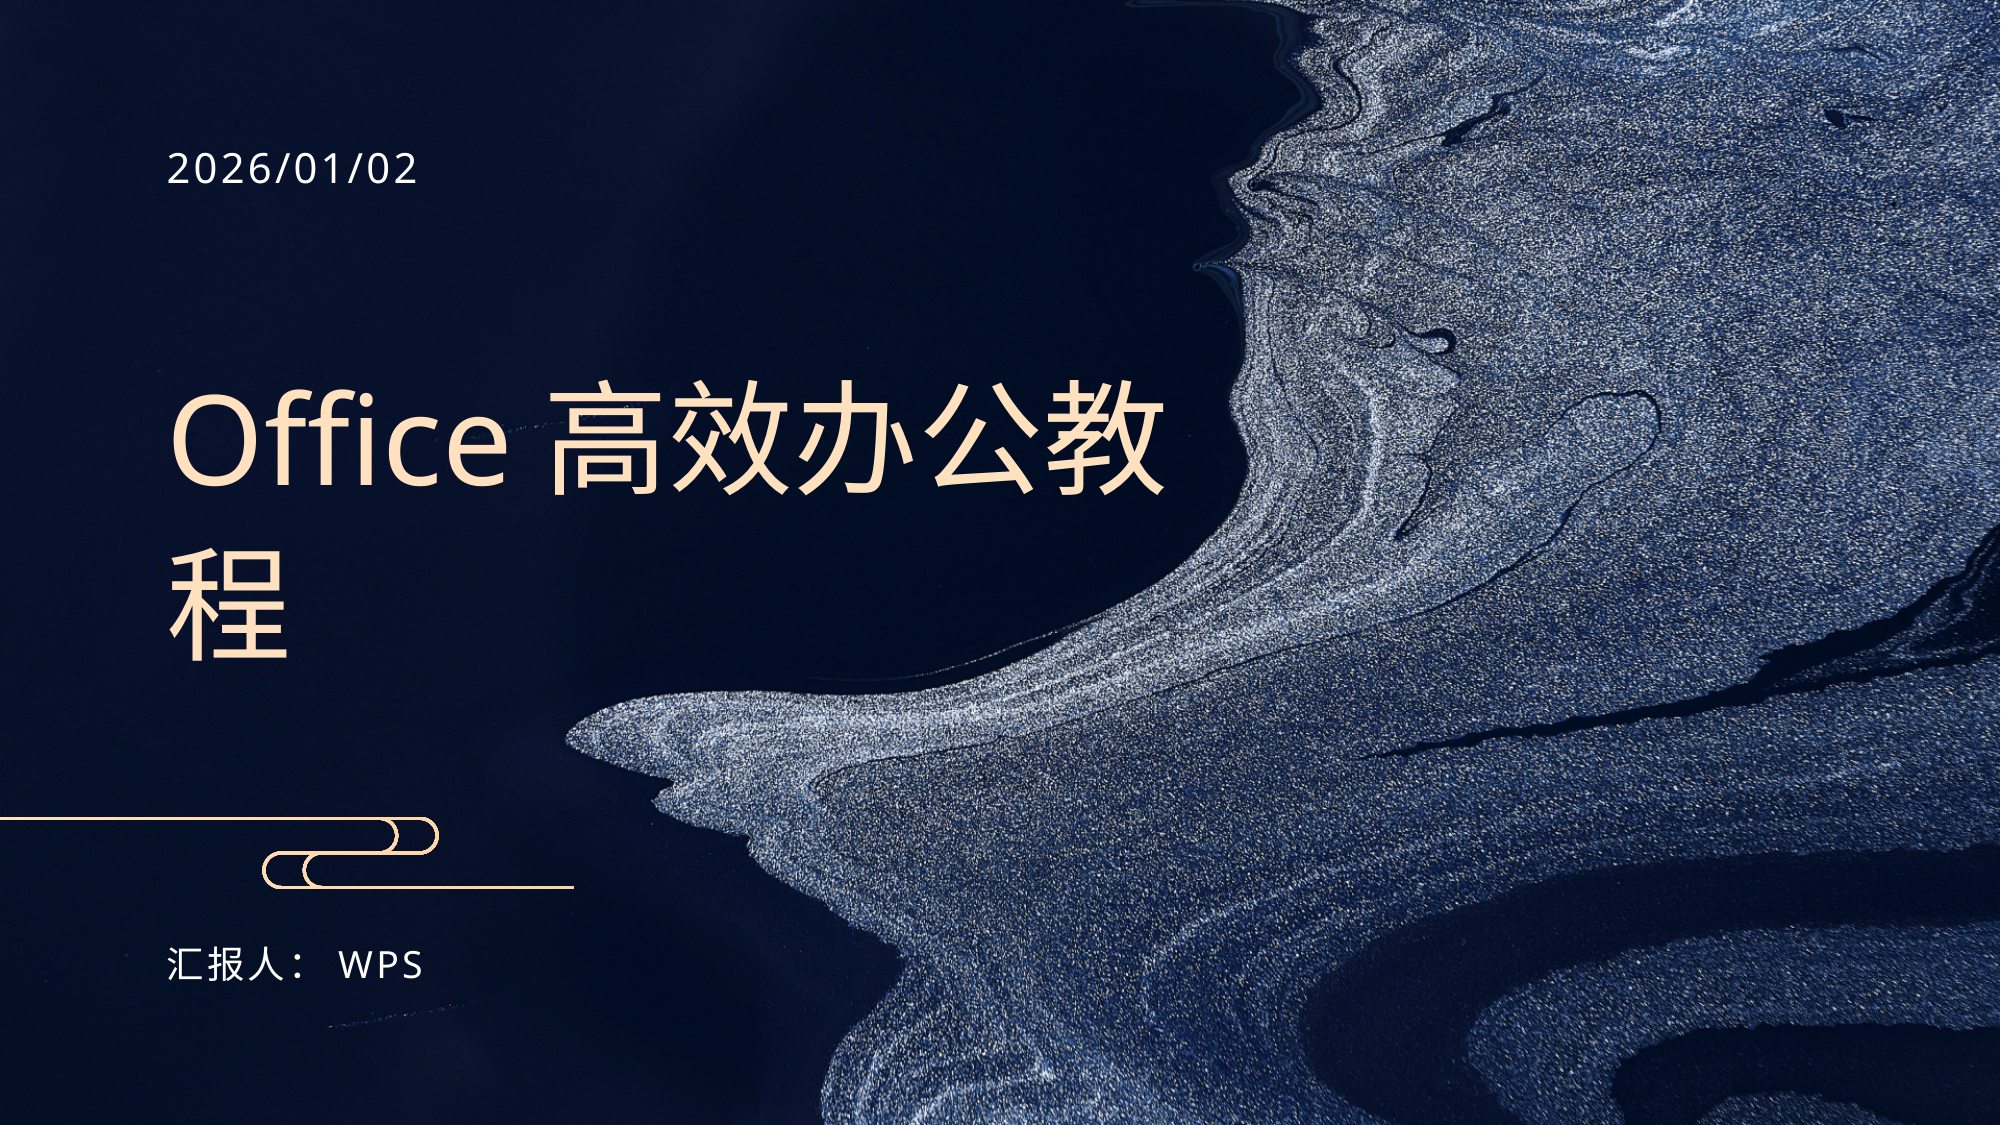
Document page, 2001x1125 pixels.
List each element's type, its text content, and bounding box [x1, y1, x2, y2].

picture [266, 855, 309, 886]
list 2026/01/02 [166, 133, 1178, 192]
picture [392, 820, 435, 851]
picture [0, 0, 2000, 1125]
list 汇报人：WPS [166, 933, 711, 992]
title Office高效办公教程 [166, 343, 1178, 773]
